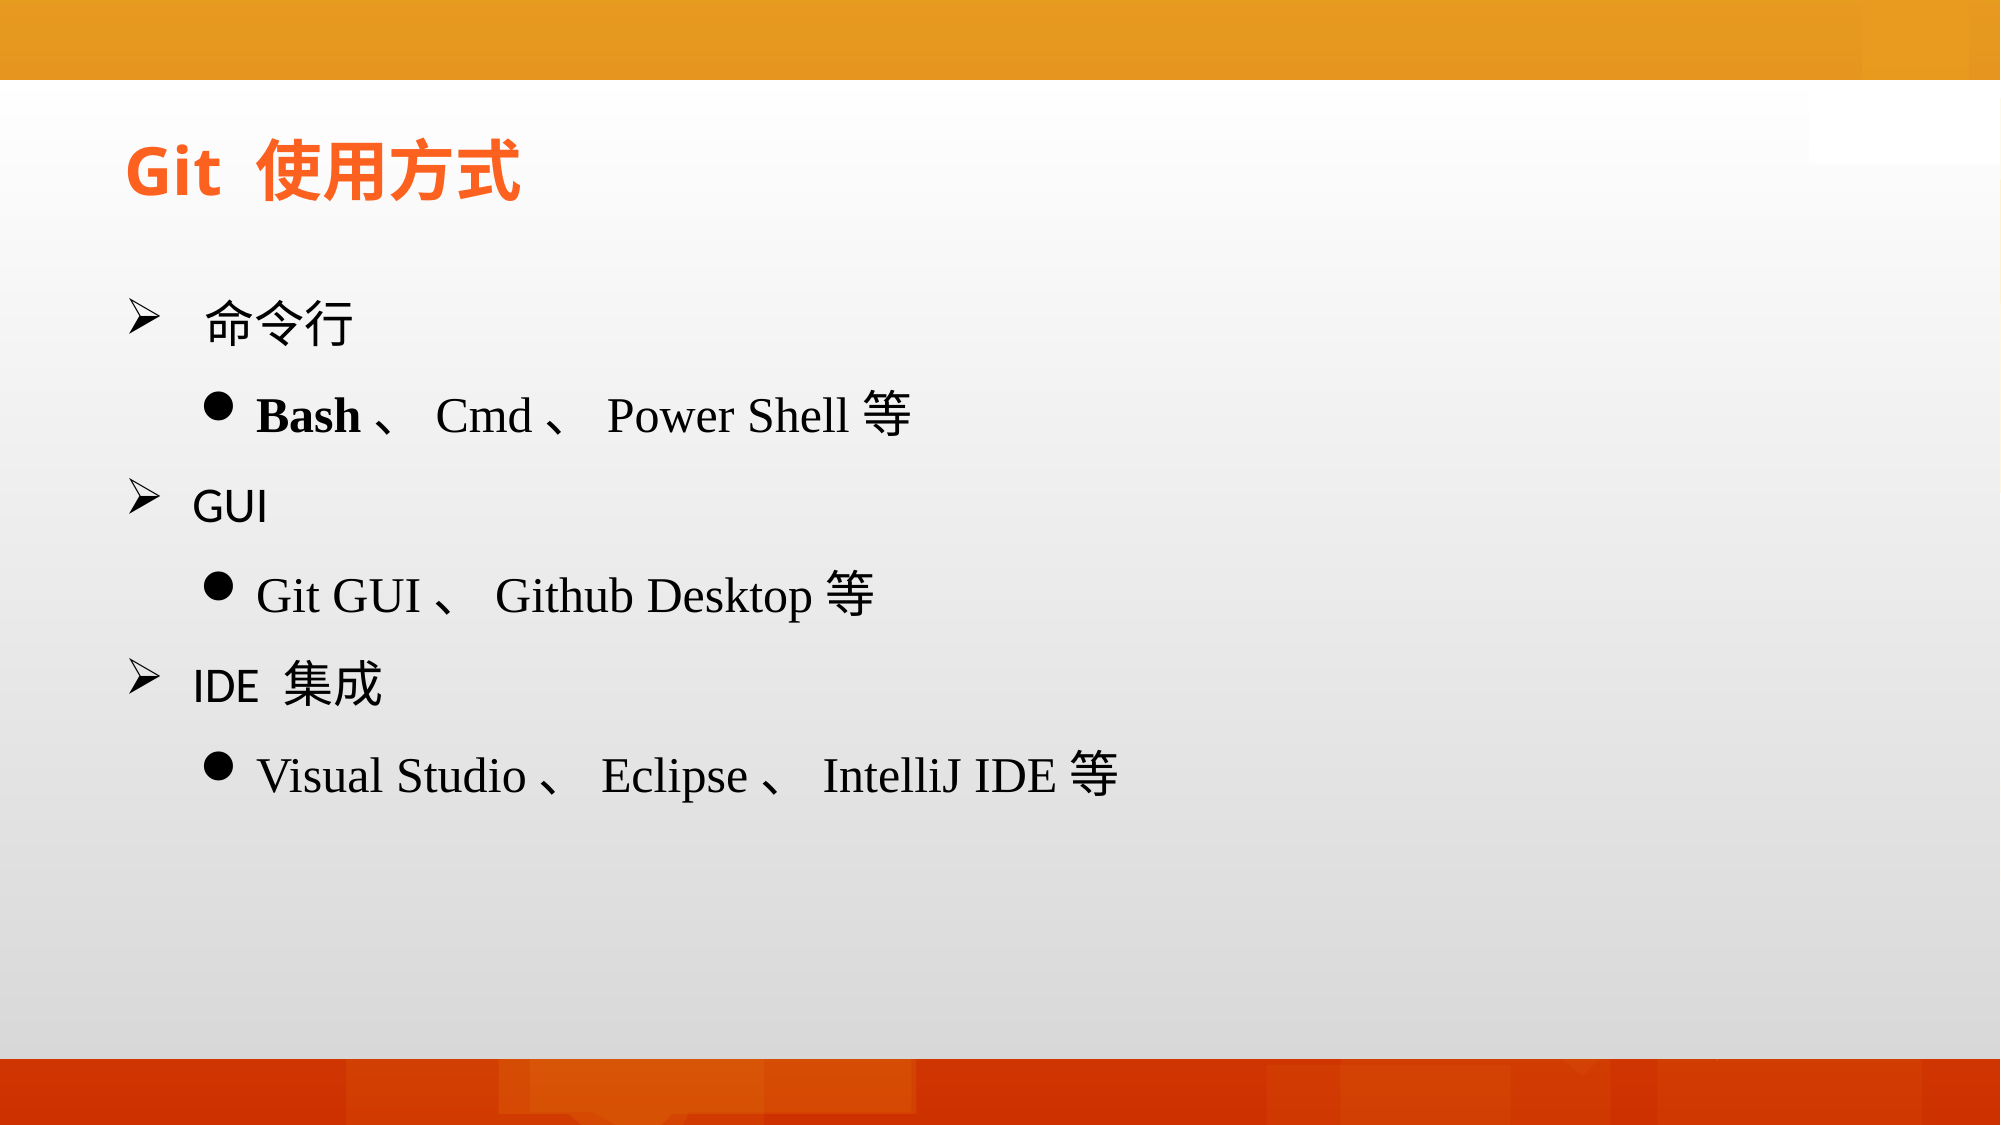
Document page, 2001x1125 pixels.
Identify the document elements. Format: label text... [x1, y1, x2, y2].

text_box 命令行 Bash、Cmd、Power Shell等 GUI Git GUI、Github Desktop等 IDE 集成 Visual Studio、Eclipse、IntelliJ IDE等 [110, 255, 1886, 811]
picture [1809, 0, 2000, 163]
text_box Git 使用方式 [110, 121, 726, 217]
text_box [1564, 786, 2000, 1125]
